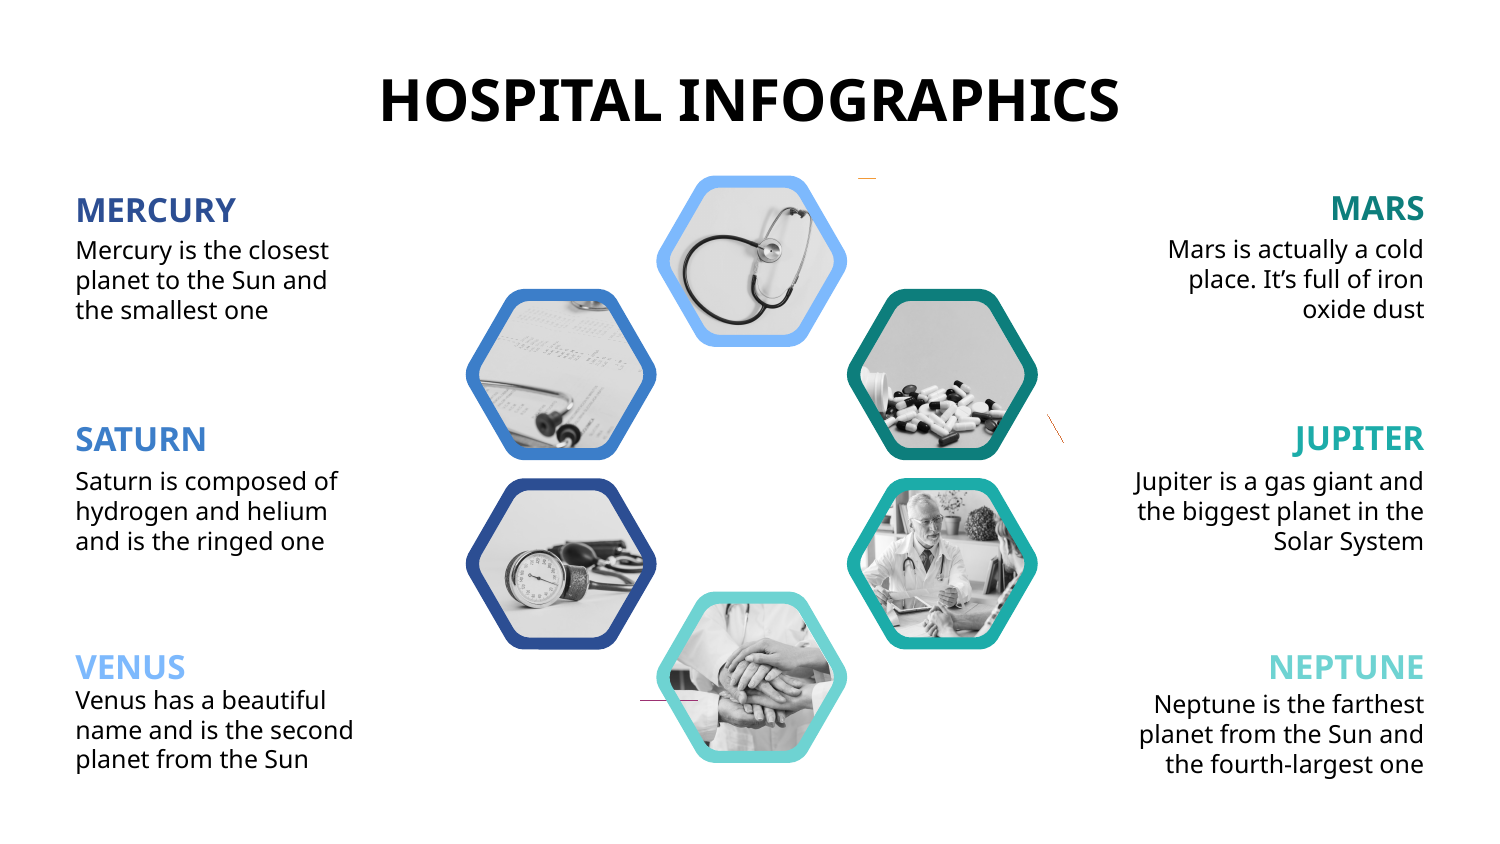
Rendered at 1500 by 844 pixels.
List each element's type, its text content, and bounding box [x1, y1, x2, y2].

text_box MARS [1224, 166, 1440, 229]
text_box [458, 170, 1048, 768]
text_box Jupiter is a gas giant and the biggest planet in the Solar System [1113, 450, 1440, 545]
text_box Venus has a beautiful name and is the second planet from the Sun [60, 682, 377, 776]
text_box Saturn is composed of hydrogen and helium and is the ringed one [60, 450, 377, 545]
text_box VENUS [60, 625, 276, 688]
text_box Neptune is the farthest planet from the Sun and the fourth-largest one [1113, 673, 1440, 776]
text_box JUPITER [1224, 395, 1440, 450]
text_box MERCURY [60, 168, 276, 232]
text_box Mars is actually a cold place. It’s full of iron oxide dust [1123, 218, 1440, 313]
text_box SATURN [60, 396, 276, 460]
text_box Mercury is the closest planet to the Sun and the smallest one [60, 219, 377, 314]
text_box NEPTUNE [1224, 625, 1440, 673]
text_box HOSPITAL INFOGRAPHICS [51, 48, 1449, 142]
